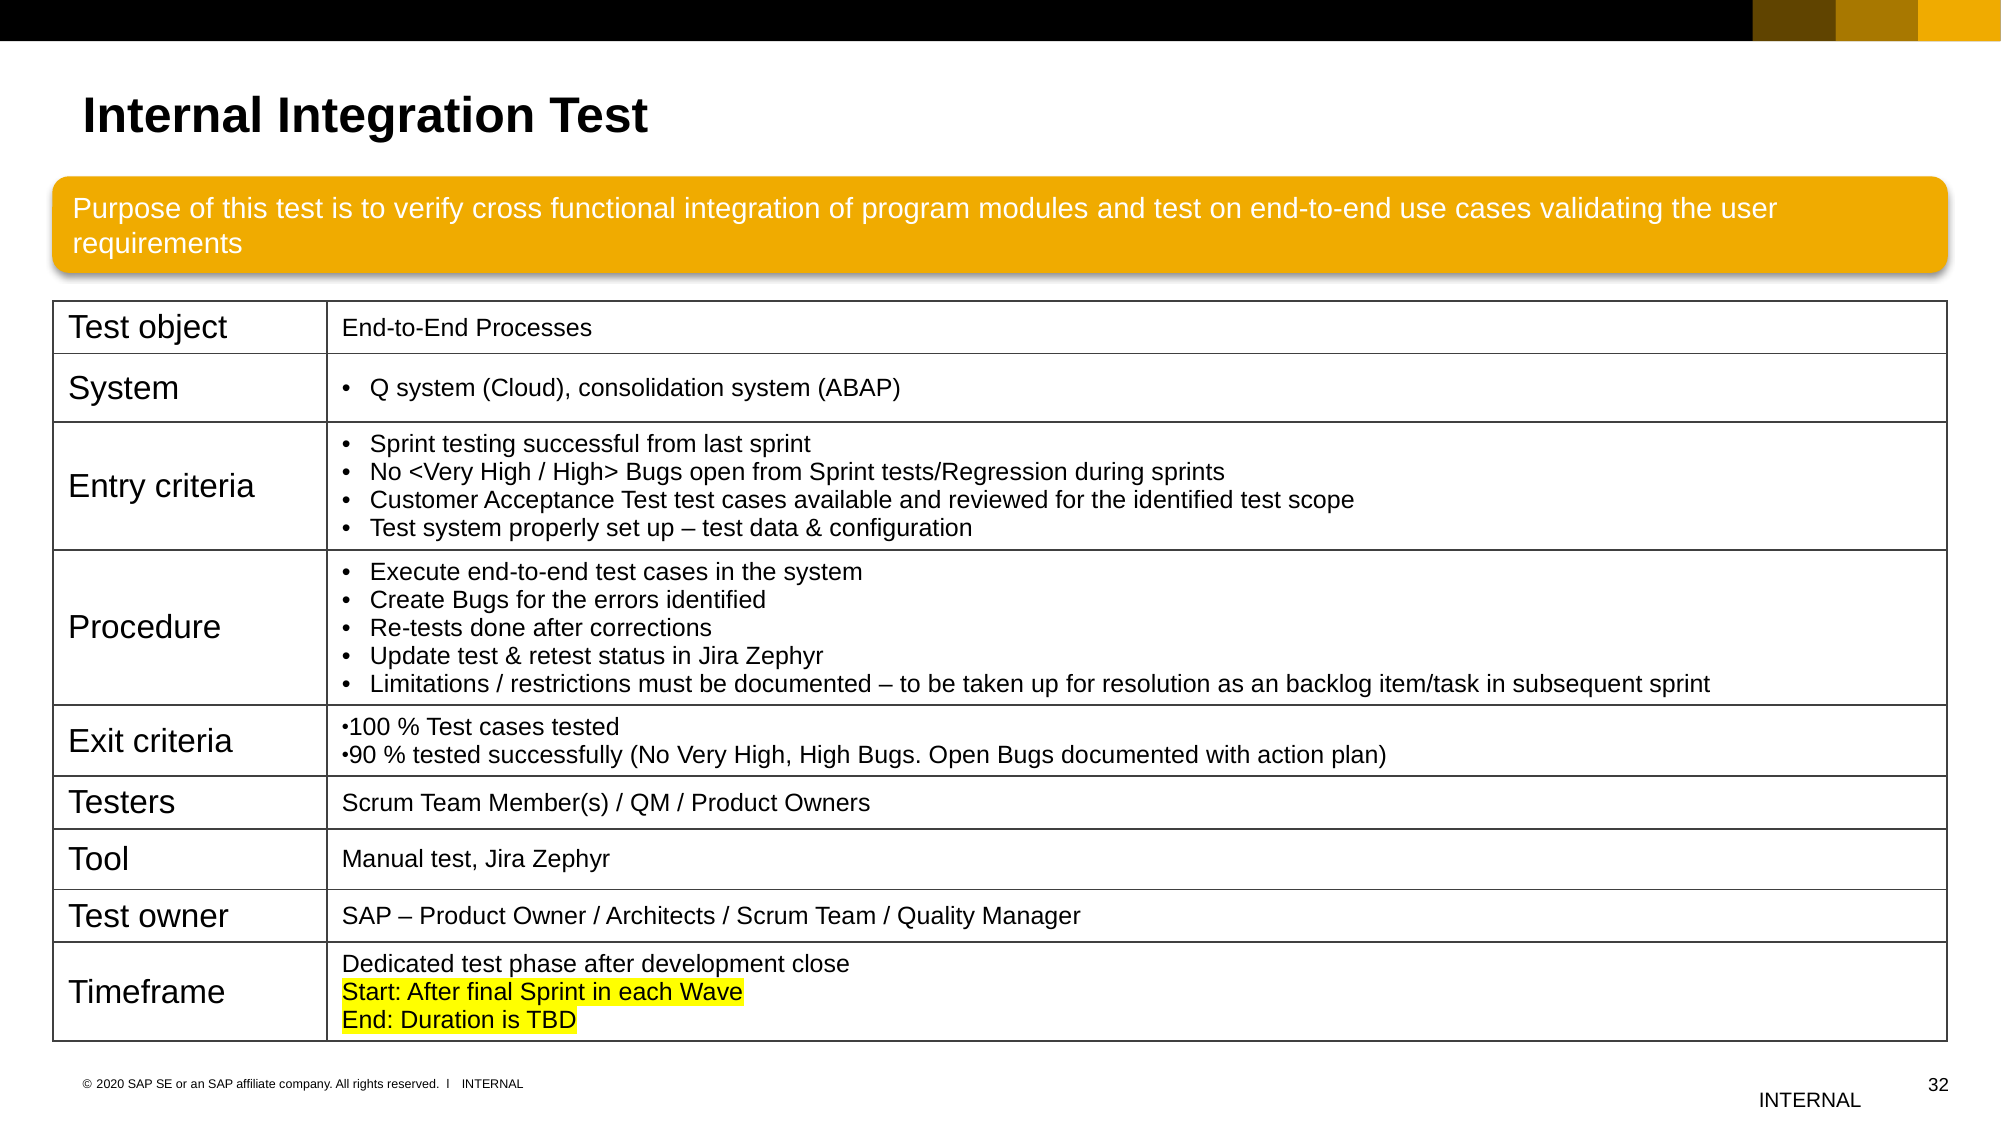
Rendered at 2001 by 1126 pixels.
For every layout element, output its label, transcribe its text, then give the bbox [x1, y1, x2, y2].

table_header End-to-End Processes [328, 302, 1946, 353]
table_cell Dedicated test phase after development close Start: After final Sprint in each Wave End: Duration is TBD [328, 943, 1946, 1040]
table_cell Q system (Cloud), consolidation system (ABAP) [328, 354, 1946, 421]
table_cell Sprint testing successful from last sprint No <Very High / High> Bugs open from Sprint tests/Regression during sprints Customer Acceptance Test test cases available and reviewed for the identified test scope Test system properly set up – test data & configuration [328, 423, 1946, 549]
table_cell SAP – Product Owner / Architects / Scrum Team / Quality Manager [328, 890, 1946, 941]
table_cell Exit criteria [54, 706, 326, 775]
title Internal Integration Test [82, 82, 1918, 144]
table_cell Manual test, Jira Zephyr [328, 830, 1946, 889]
table_cell Tool [54, 830, 326, 889]
table_cell Testers [54, 777, 326, 828]
table_cell Timeframe [54, 943, 326, 1040]
table_cell Entry criteria [54, 423, 326, 549]
table_cell Execute end-to-end test cases in the system Create Bugs for the errors identified Re-tests done after corrections Update test & retest status in Jira Zephyr Limitations / restrictions must be documented – to be taken up for resolution as an backlog item/task in subsequent sprint [328, 551, 1946, 704]
table_cell Procedure [54, 551, 326, 704]
table_header Test object [54, 302, 326, 353]
text_box Purpose of this test is to verify cross functional integration of program modules and test on end-to-end use cases validating the user requirements [52, 176, 1948, 273]
table_cell 100 % Test cases tested 90 % tested successfully (No Very High, High Bugs. Open Bugs documented with action plan) [328, 706, 1946, 775]
table_cell System [54, 354, 326, 421]
table_cell Scrum Team Member(s) / QM / Product Owners [328, 777, 1946, 828]
table_cell Test owner [54, 890, 326, 941]
